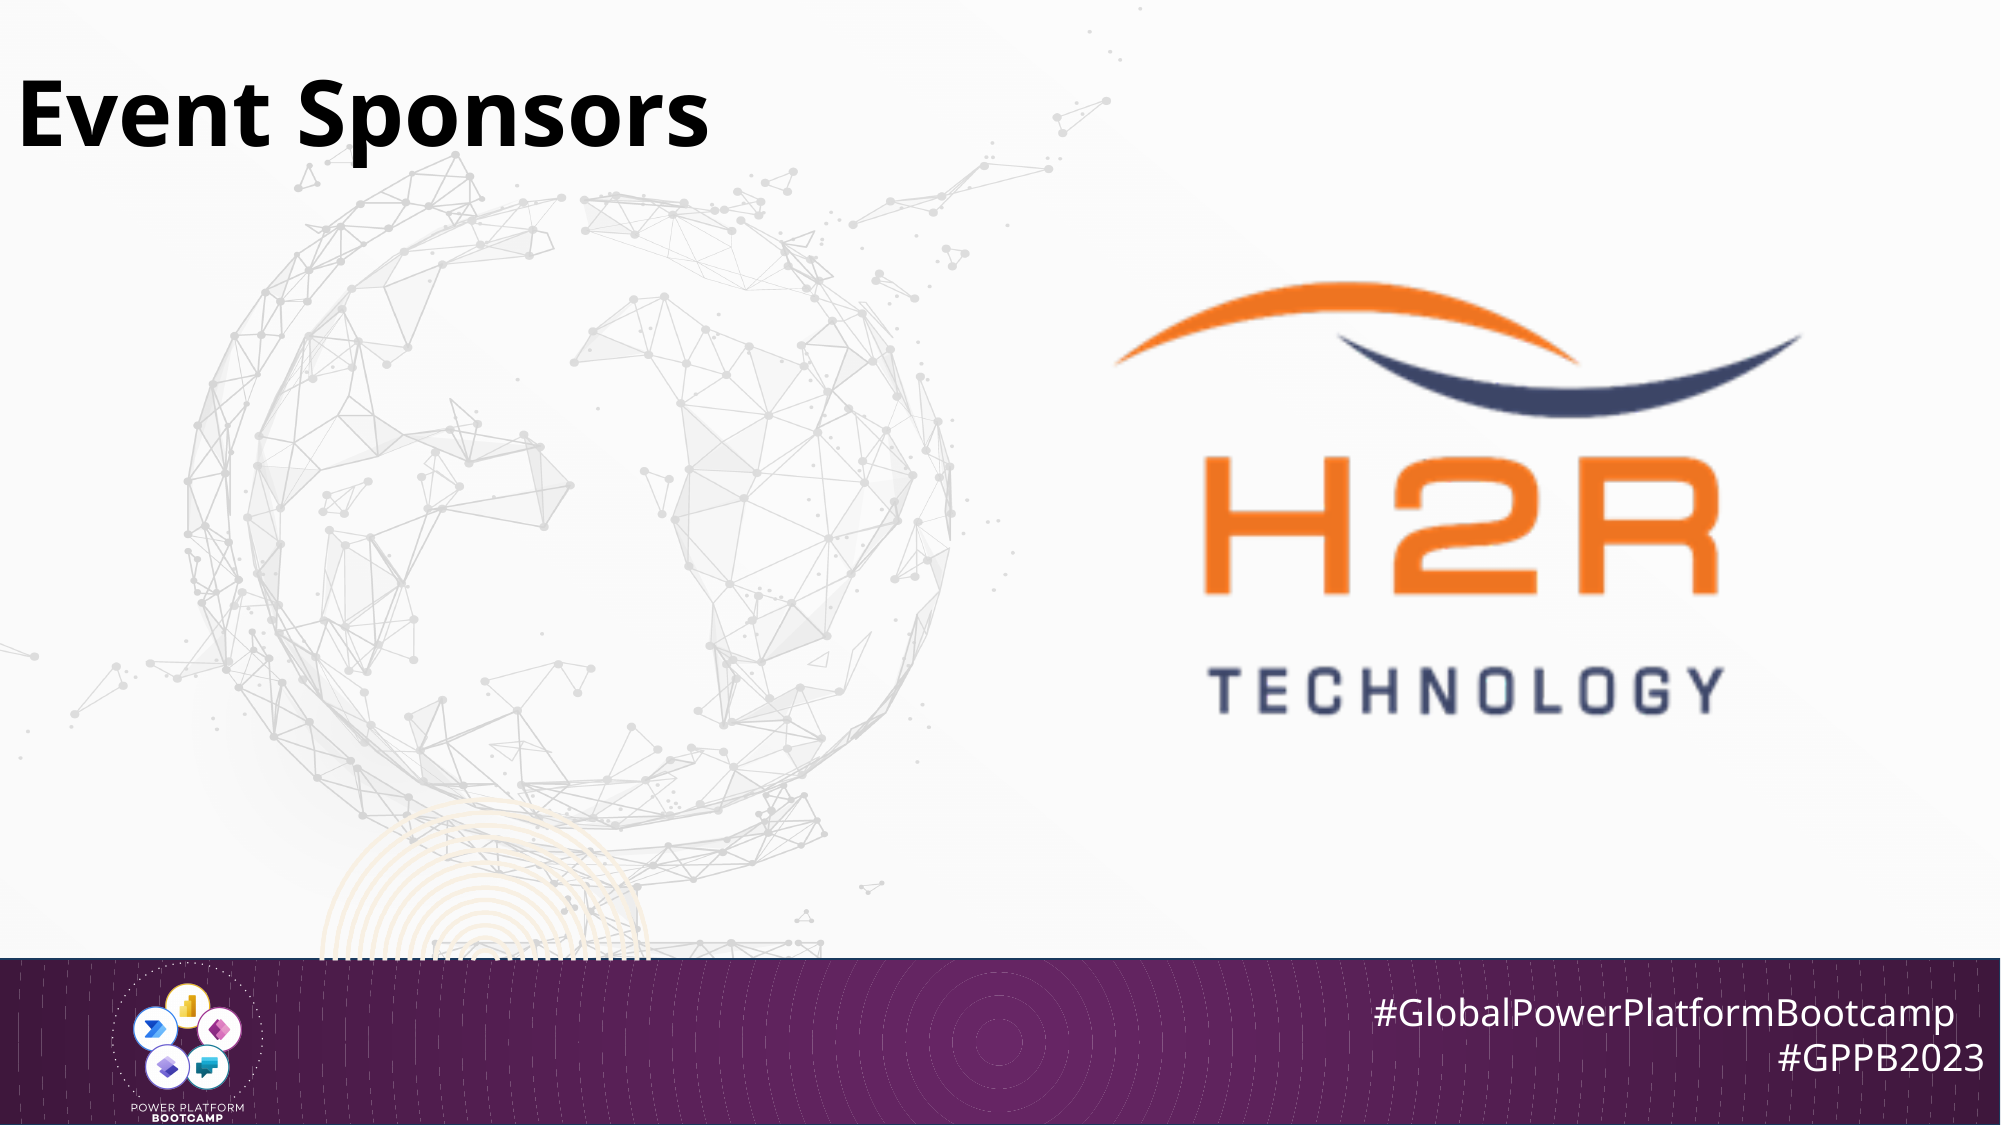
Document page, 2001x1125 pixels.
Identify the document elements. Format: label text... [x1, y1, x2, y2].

picture [112, 962, 263, 1122]
picture [319, 797, 651, 961]
picture [1087, 273, 1837, 728]
title Event Sponsors [0, 41, 1625, 193]
